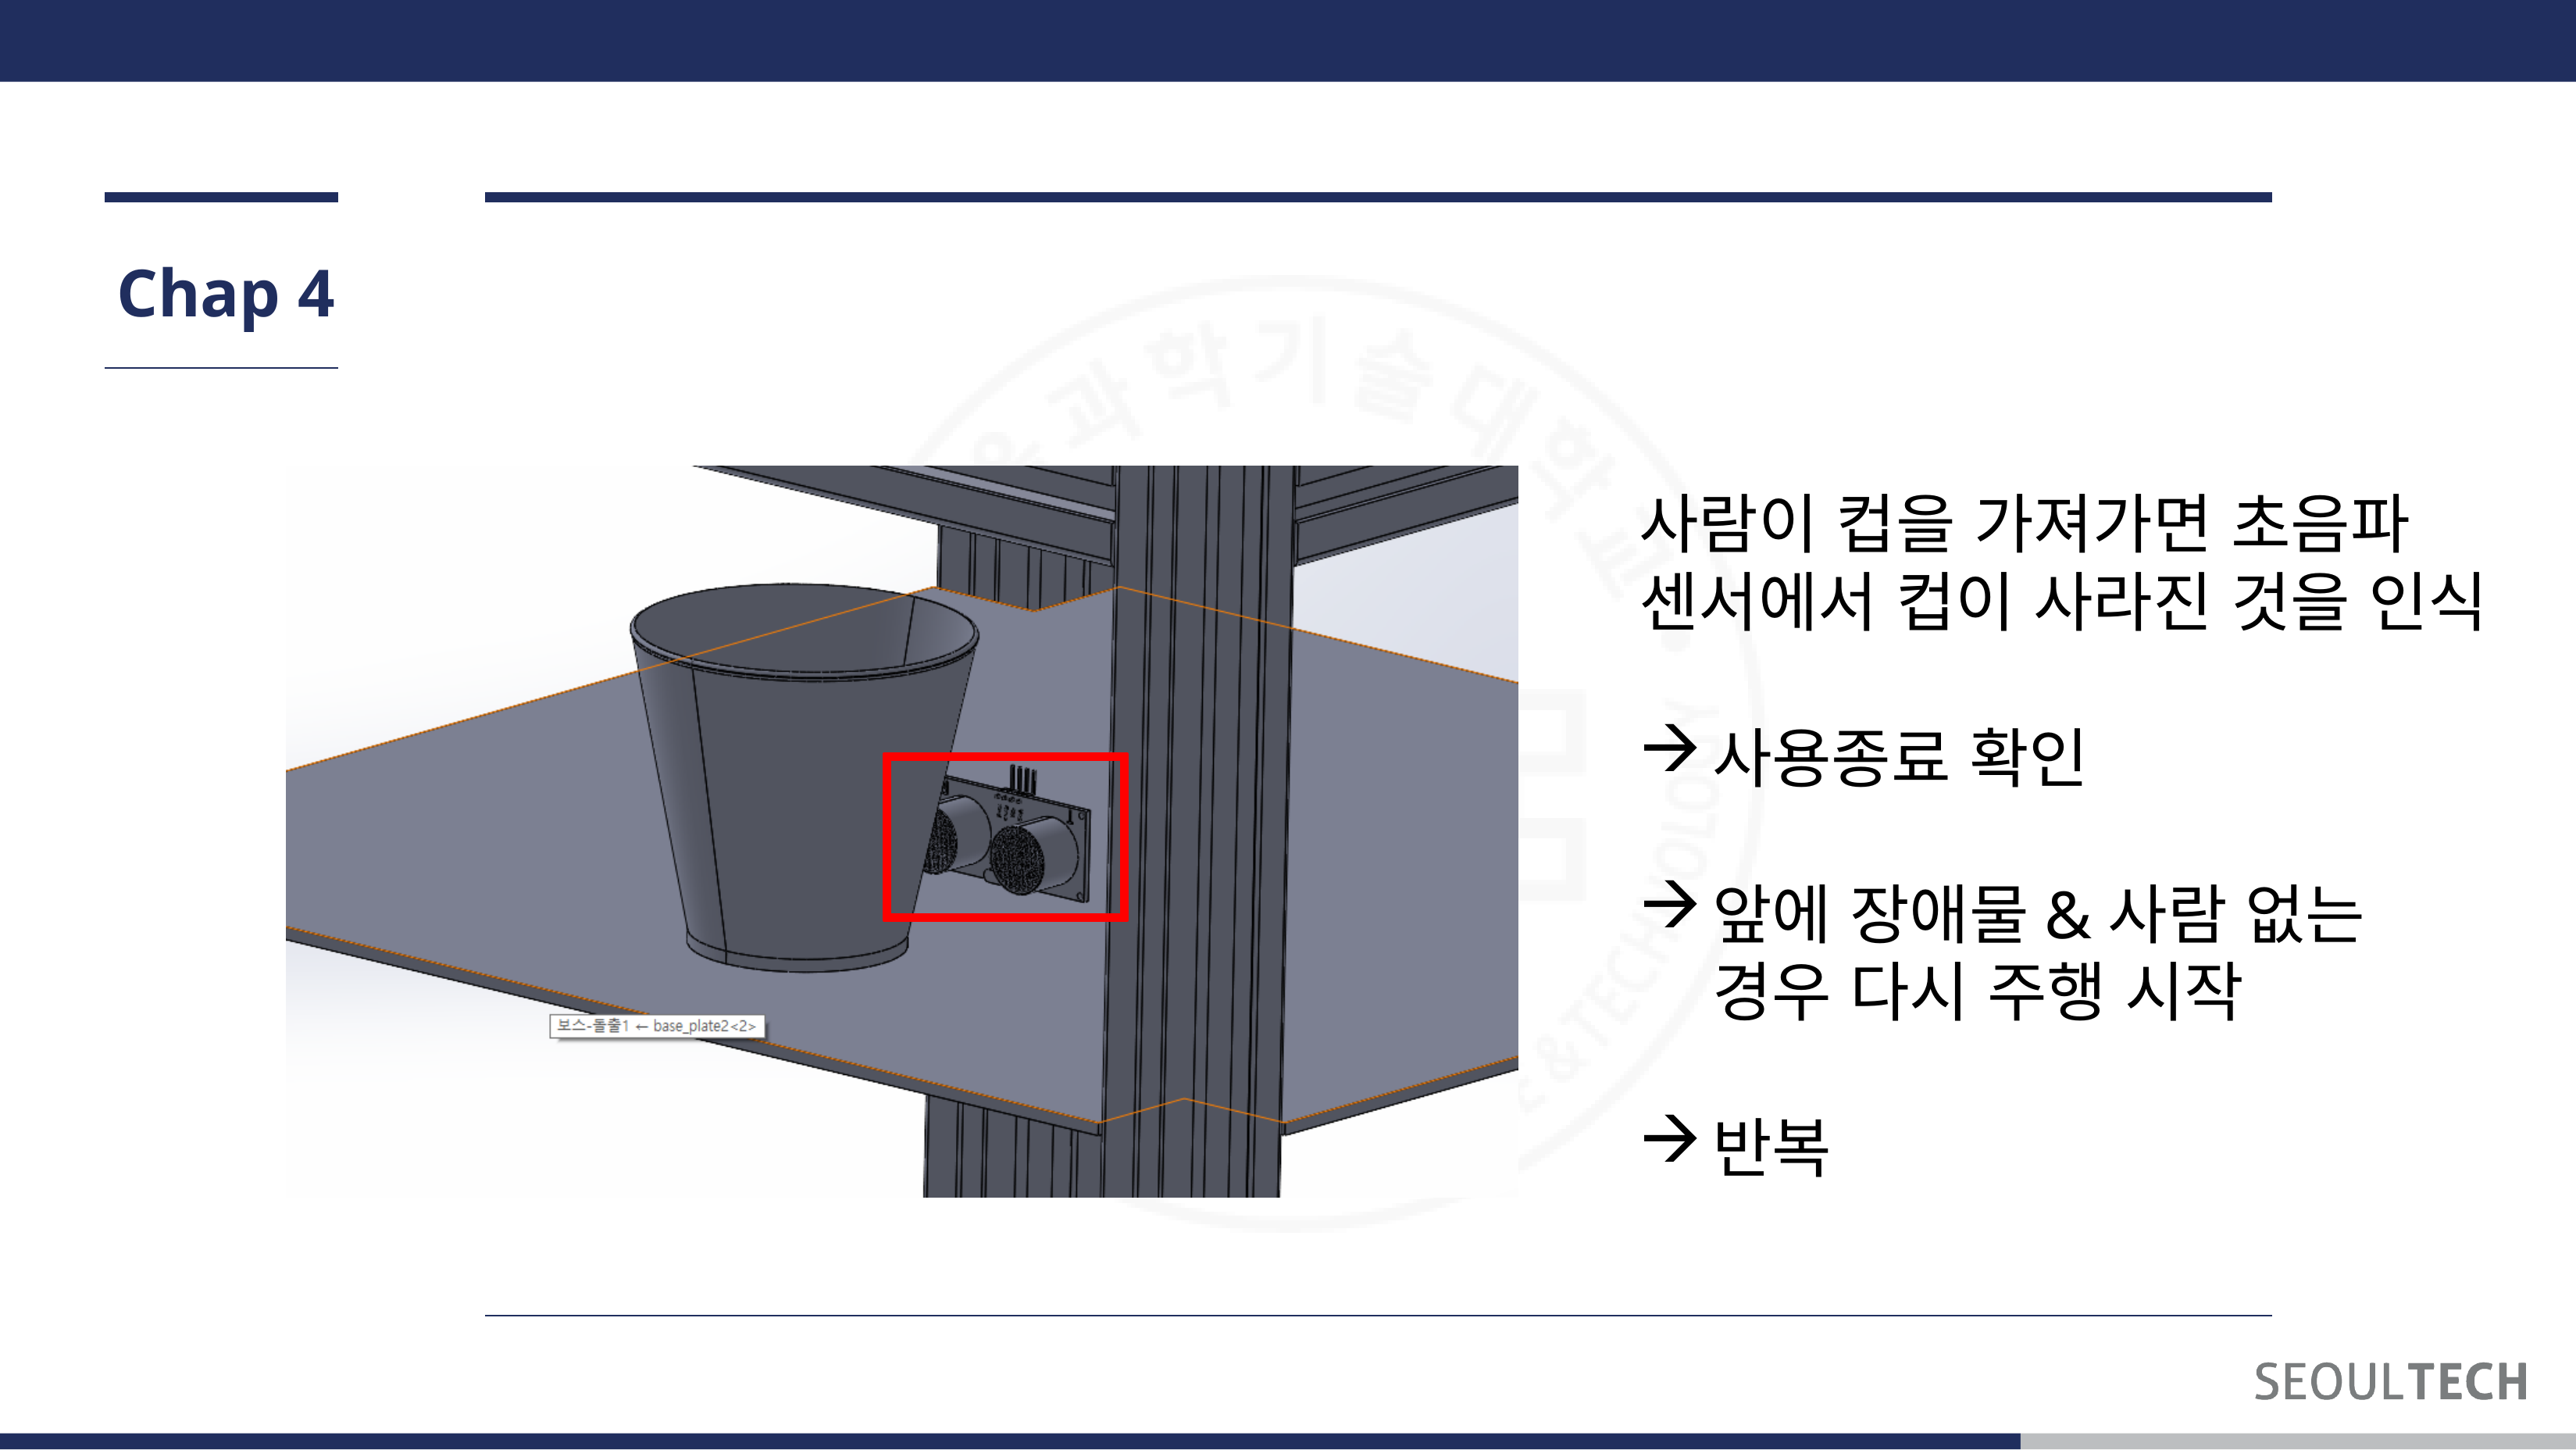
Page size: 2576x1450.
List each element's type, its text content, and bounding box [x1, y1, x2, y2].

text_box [0, 1433, 2576, 1450]
text_box Chap 4 [105, 245, 348, 336]
picture [2255, 1361, 2527, 1400]
text_box 사람이 컵을 가져가면 초음파 센서에서 컵이 사라진 것을 인식 사용종료 확인 앞에 장애물&사람 없는 경우 다시 주행 시작 반복 [1627, 477, 2513, 1381]
picture [286, 275, 1770, 1233]
text_box [0, 0, 2576, 82]
